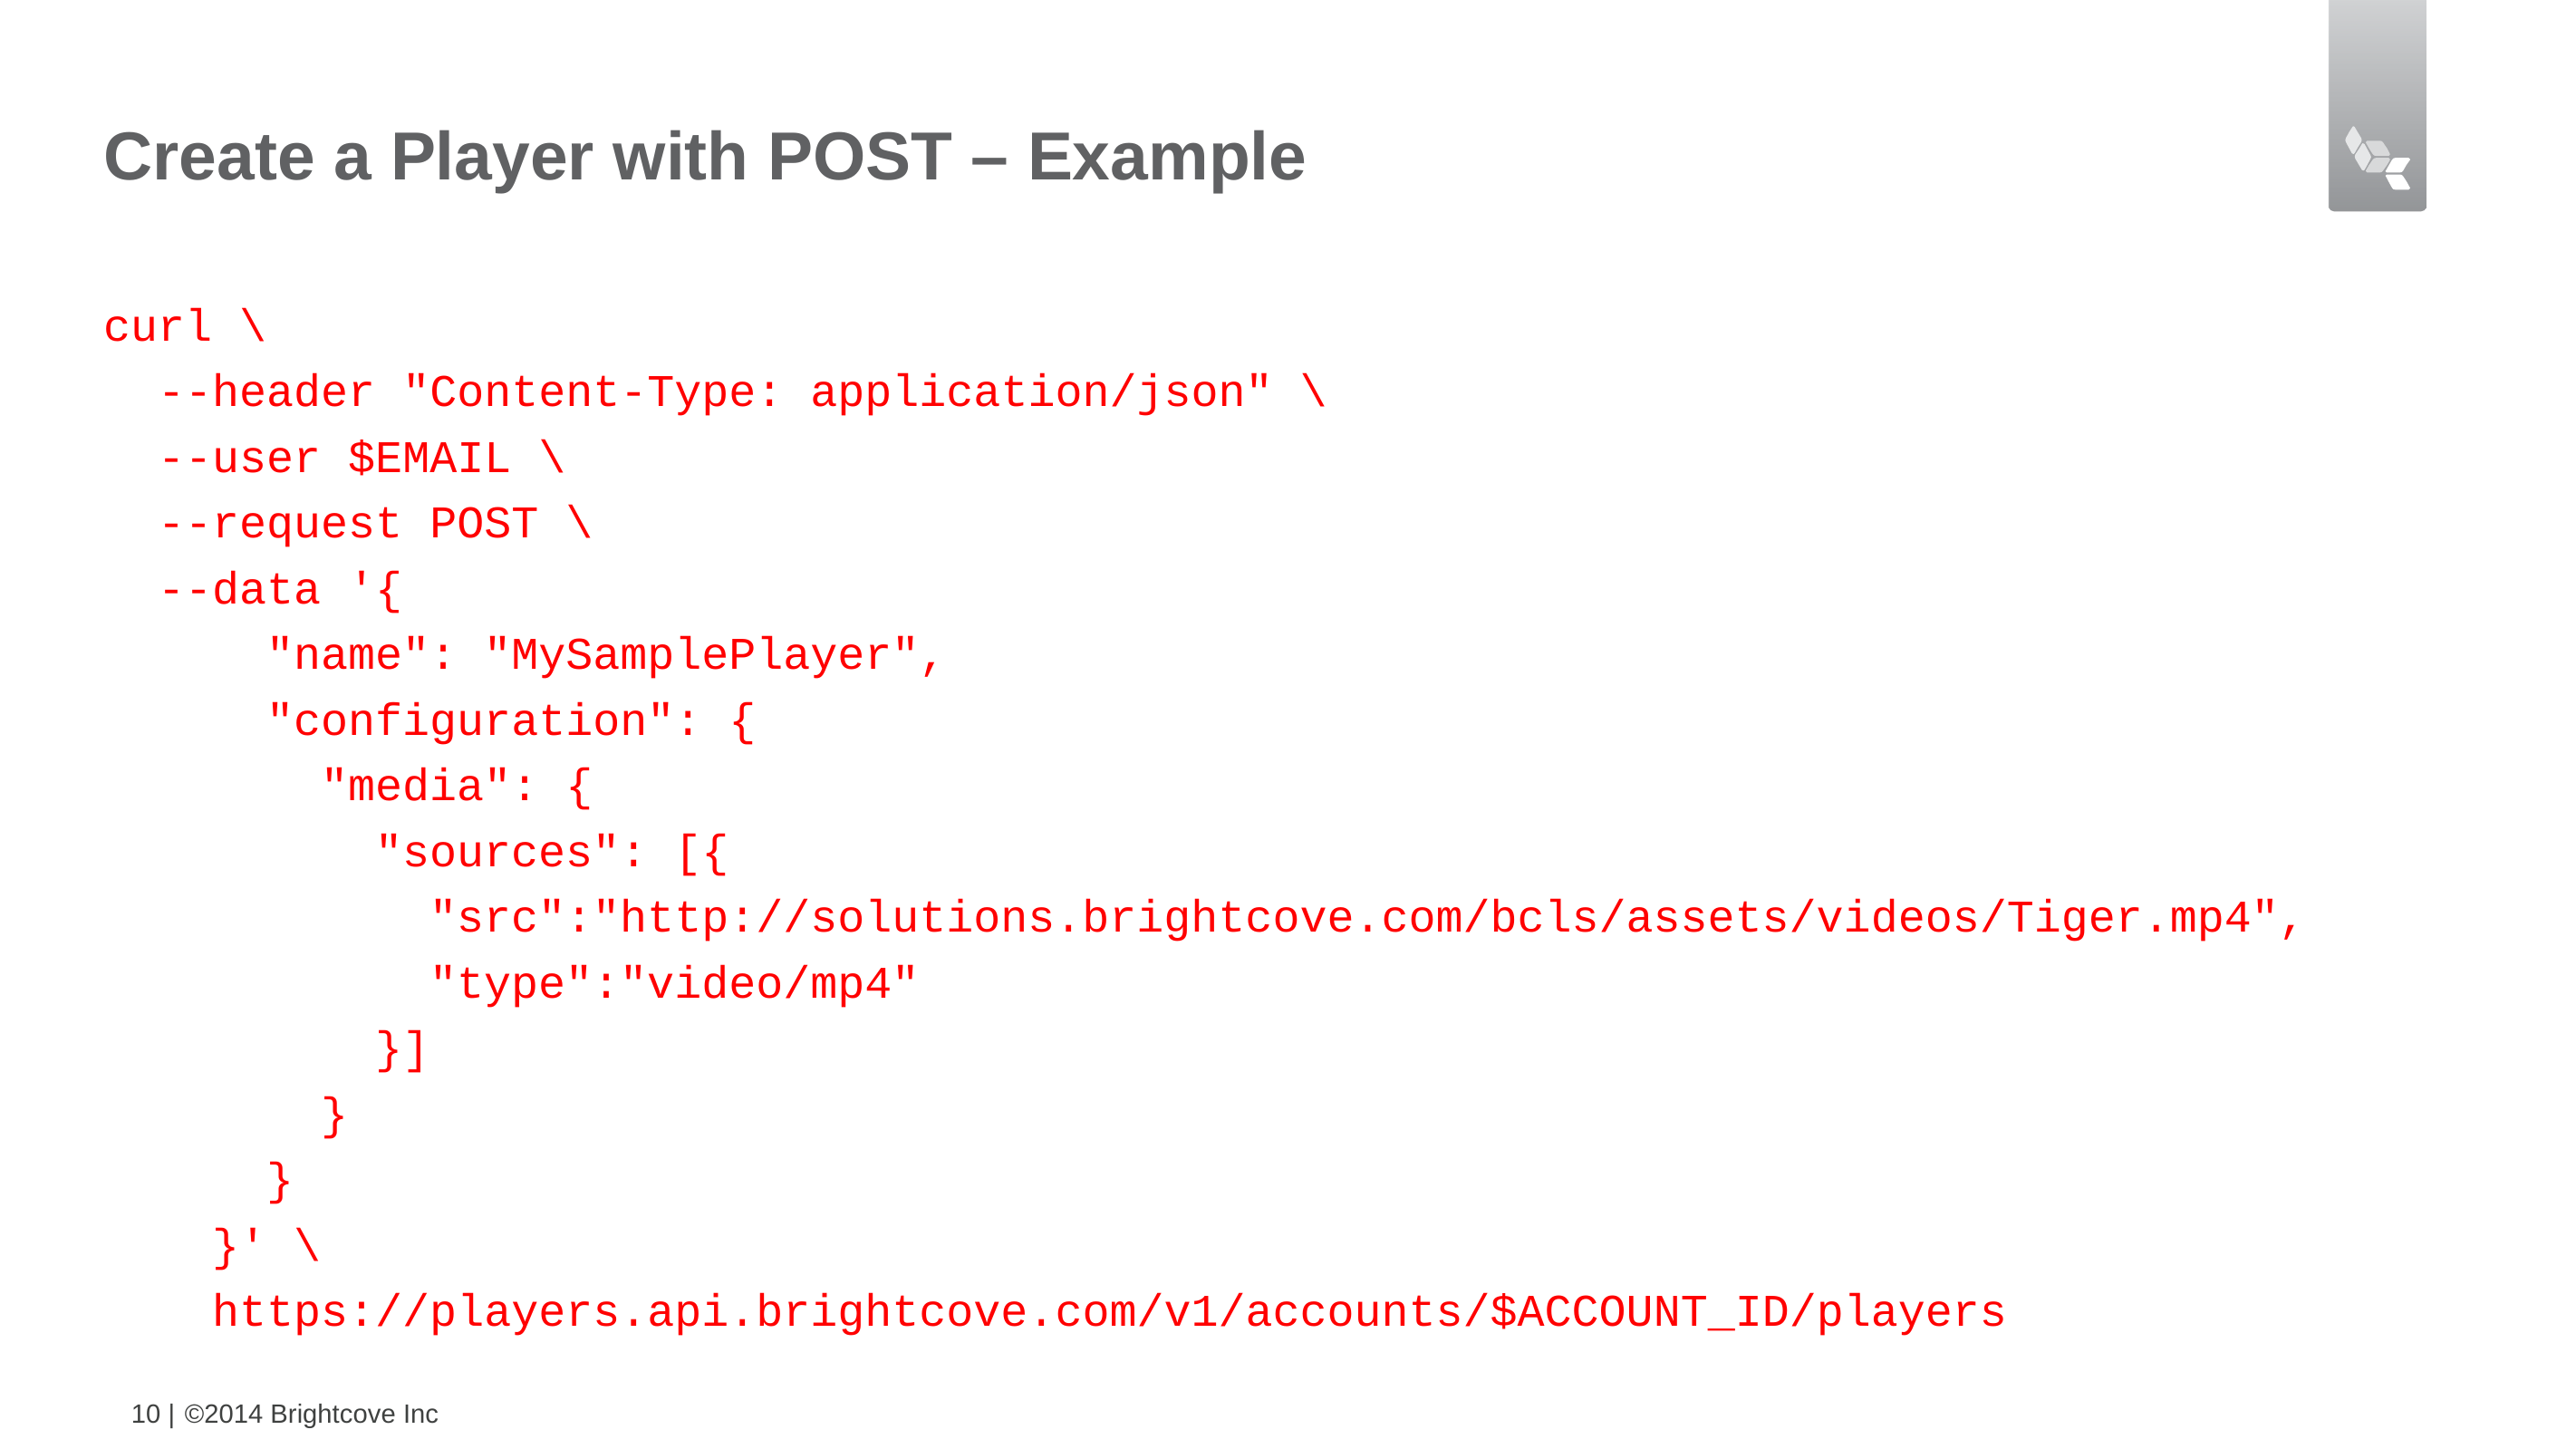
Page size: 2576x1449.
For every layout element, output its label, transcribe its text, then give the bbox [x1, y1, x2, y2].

footer ©2014 Brightcove Inc [189, 1374, 988, 1449]
title Create a Player with POST – Example [80, 44, 2270, 260]
list curl \ --header "Content-Type: application/json" \ --user $EMAIL \ --request POST \ --data '{ "name": "MySamplePlayer", "configuration": { "media": { "sources": [{ "src":"http://solutions.brightcove.com/bcls/assets/videos/Tiger.mp4", "type":"video/mp4" }] } } }' \ https://players.api.brightcove.com/v1/accounts/$ACCOUNT_ID/players [80, 284, 2441, 1302]
slide_number 10 | [88, 1374, 189, 1449]
